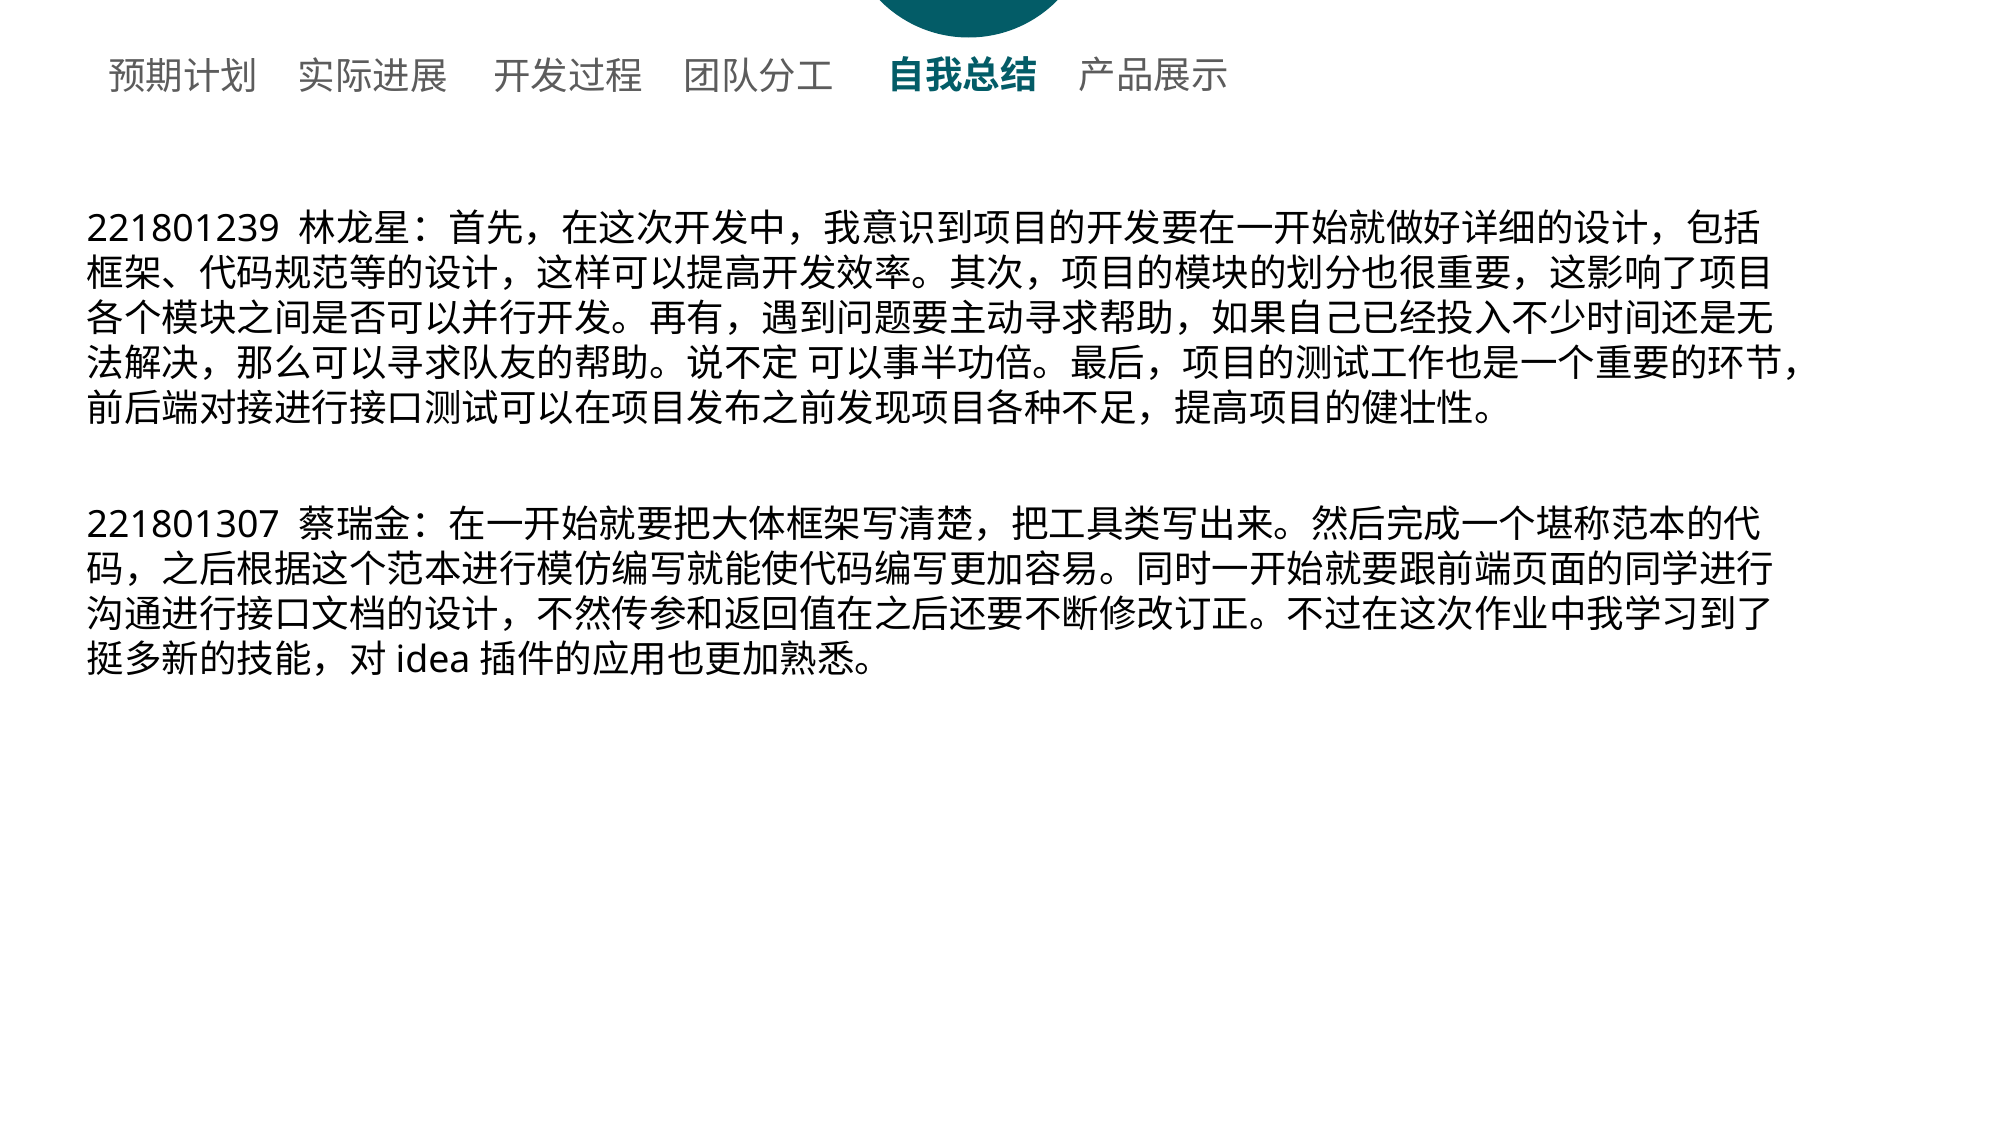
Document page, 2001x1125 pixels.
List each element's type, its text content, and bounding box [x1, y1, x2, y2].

text_box [878, 0, 1059, 39]
text_box 221801239 林龙星：首先，在这次开发中，我意识到项目的开发要在一开始就做好详细的设计，包括框架、代码规范等的设计，这样可以提高开发效率。其次，项目的模块的划分也很重要，这影响了项目各个模块之间是否可以并行开发。再有，遇到问题要主动寻求帮助，如果自己已经投入不少时间还是无法解决，那么可以寻求队友的帮助。说不定 可以事半功倍。最后，项目的测试工作也是一个重要的环节，前后端对接进行接口测试可以在项目发布之前发现项目各种不足，提高项目的健壮性。 [71, 196, 1809, 436]
text_box 221801307 蔡瑞金：在一开始就要把大体框架写清楚，把工具类写出来。然后完成一个堪称范本的代码，之后根据这个范本进行模仿编写就能使代码编写更加容易。同时一开始就要跟前端页面的同学进行沟通进行接口文档的设计，不然传参和返回值在之后还要不断修改订正。不过在这次作业中我学习到了挺多新的技能，对idea插件的应用也更加熟悉。 [71, 492, 1809, 688]
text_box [88, 52, 468, 98]
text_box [473, 52, 854, 98]
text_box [868, 50, 1249, 97]
